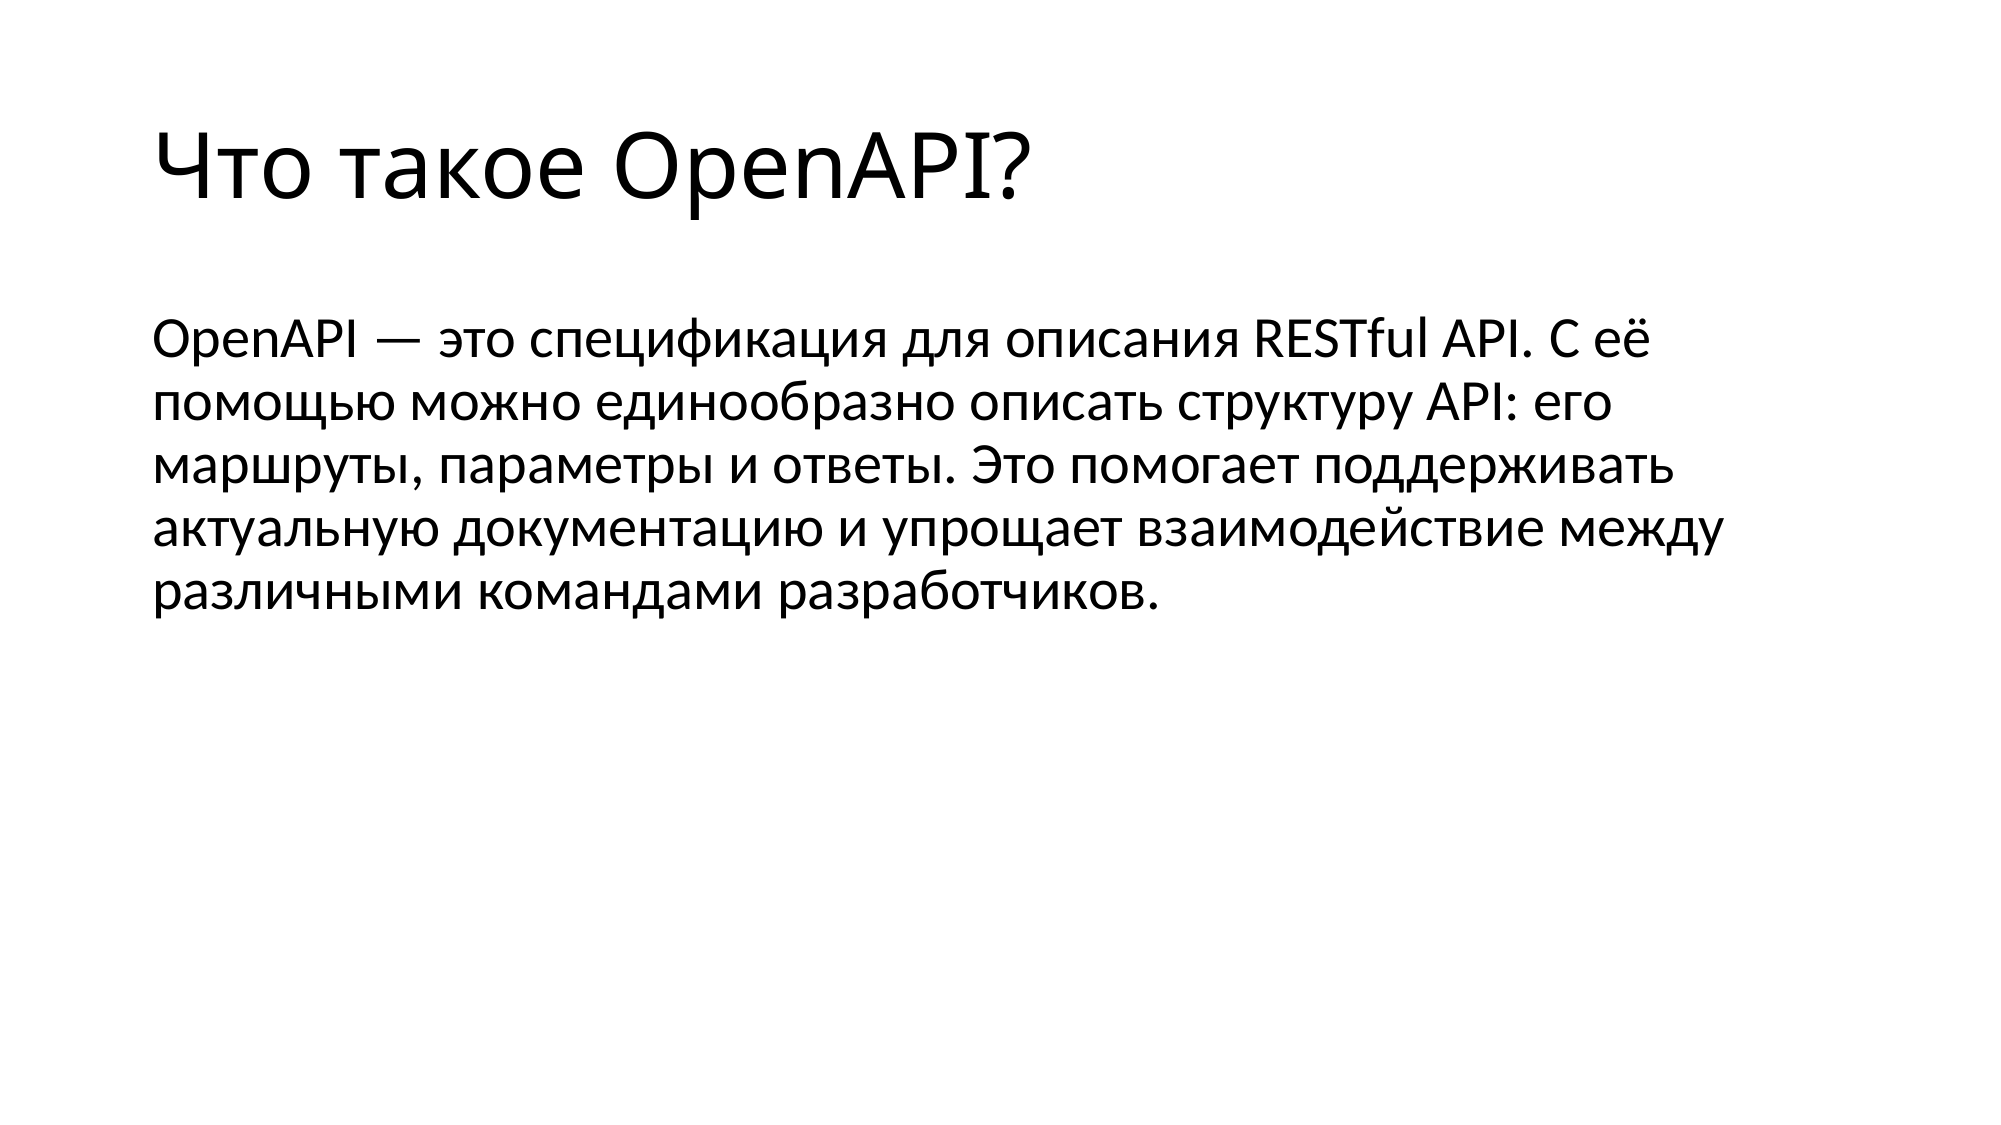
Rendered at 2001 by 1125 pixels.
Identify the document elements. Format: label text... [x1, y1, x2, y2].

list OpenAPI — это спецификация для описания RESTful API. С её помощью можно единообразно описать структуру API: его маршруты, параметры и ответы. Это помогает поддерживать актуальную документацию и упрощает взаимодействие между различными командами разработчиков. [137, 299, 1863, 1014]
title Что такое OpenAPI? [137, 59, 1863, 278]
